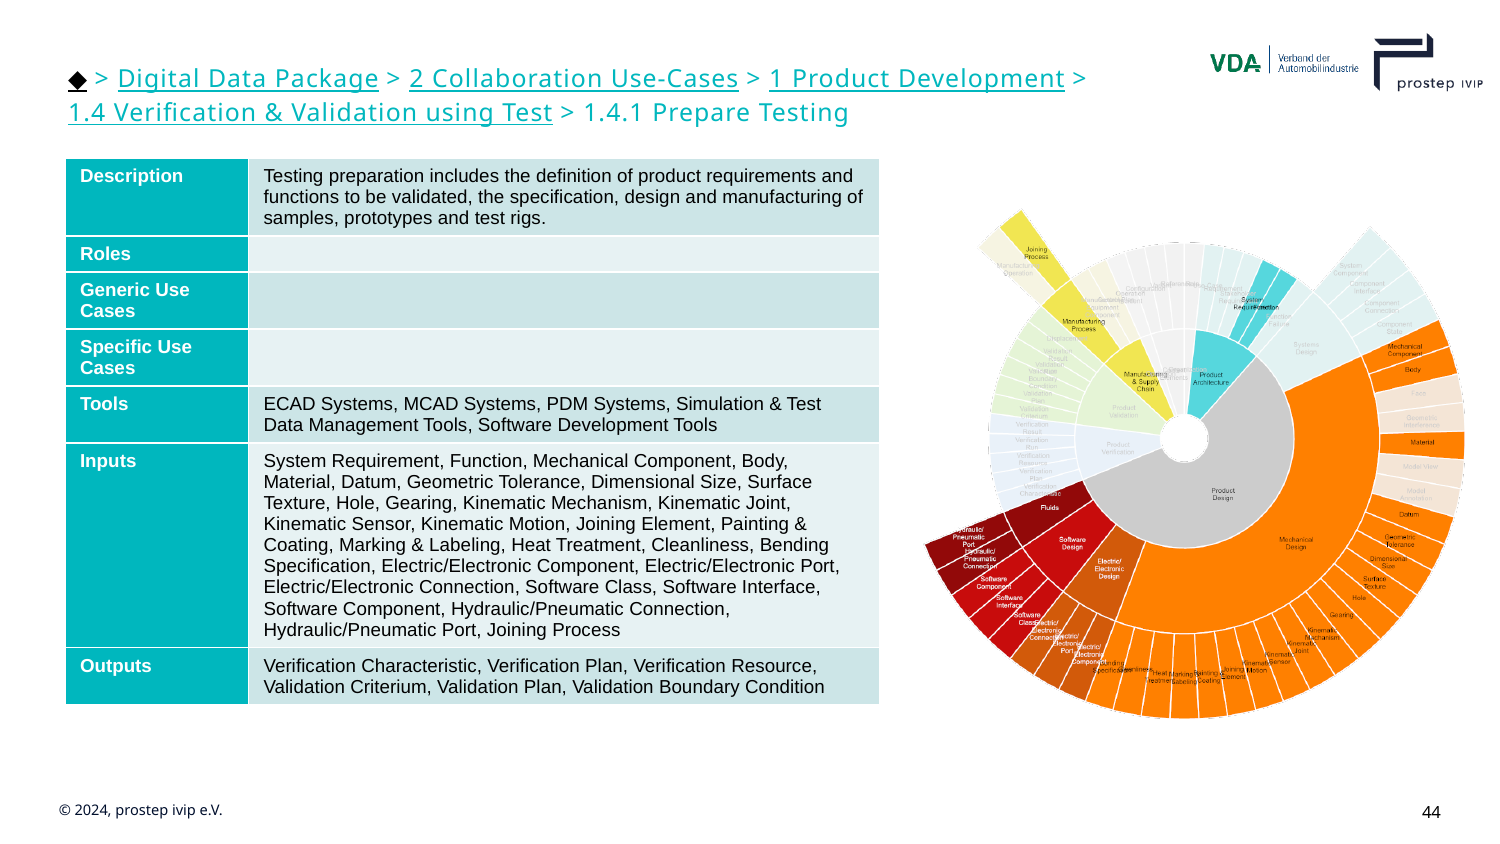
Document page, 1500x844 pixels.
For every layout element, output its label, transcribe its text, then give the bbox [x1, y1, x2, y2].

picture [1373, 32, 1483, 92]
table_header Testing preparation includes the definition of product requirements and functions to be validated, the specification, design and manufacturing of samples, prototypes and test rigs. [249, 159, 879, 235]
table_cell Verification Characteristic, Verification Plan, Verification Resource, Validation Criterium, Validation Plan, Validation Boundary Condition [249, 648, 879, 704]
table_cell [249, 237, 879, 271]
table_cell Outputs [66, 648, 248, 704]
title ◆ > Digital Data Package > 2 Collaboration Use-Cases > 1 Product Development > 1.4 Verification & Validation using Test > 1.4.1 Prepare Testing [53, 55, 1177, 158]
table_cell System Requirement, Function, Mechanical Component, Body, Material, Datum, Geometric Tolerance, Dimensional Size, Surface Texture, Hole, Gearing, Kinematic Mechanism, Kinematic Joint, Kinematic Sensor, Kinematic Motion, Joining Element, Painting & Coating, Marking & Labeling, Heat Treatment, Cleanliness, Bending Specification, Electric/Electronic Component, Electric/Electronic Port, Electric/Electronic Connection, Software Class, Software Interface, Software Component, Hydraulic/Pneumatic Connection, Hydraulic/Pneumatic Port, Joining Process [249, 444, 879, 647]
picture [903, 157, 1465, 719]
picture [1208, 43, 1360, 75]
table_cell Specific Use Cases [66, 330, 248, 385]
table_cell Inputs [66, 444, 248, 647]
table_cell Roles [66, 237, 248, 271]
table_header Description [66, 159, 248, 235]
table_cell [249, 273, 879, 328]
table_cell Tools [66, 387, 248, 442]
table_cell [249, 330, 879, 385]
table_cell Generic Use Cases [66, 273, 248, 328]
table_cell ECAD Systems, MCAD Systems, PDM Systems, Simulation & Test Data Management Tools, Software Development Tools [249, 387, 879, 442]
